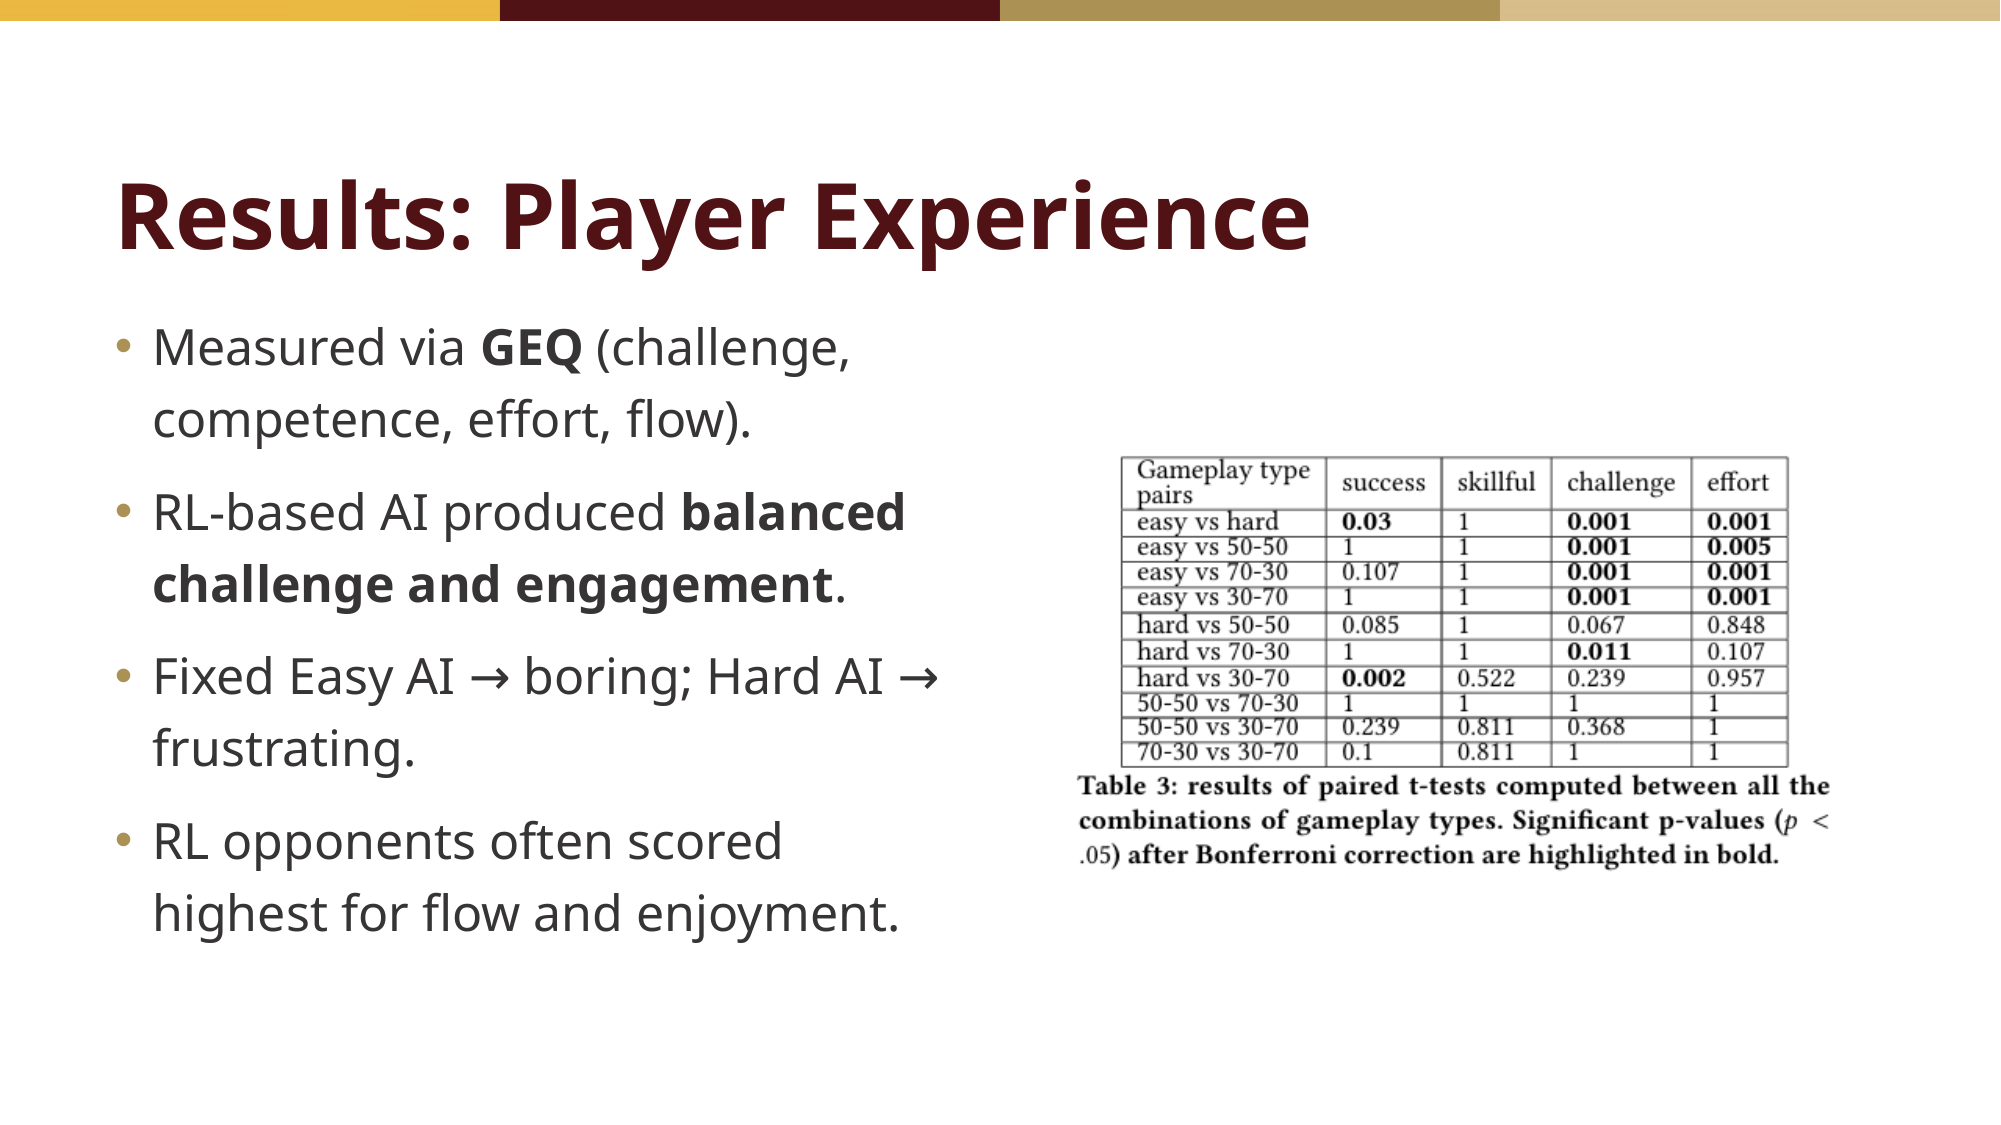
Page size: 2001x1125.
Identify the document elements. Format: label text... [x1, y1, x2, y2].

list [1068, 432, 1845, 877]
list Measured via GEQ (challenge, competence, effort, flow). RL-based AI produced balanced challenge and engagement. Fixed Easy AI → boring; Hard AI → frustrating. RL opponents often scored highest for flow and enjoyment. [99, 295, 988, 1014]
title Results: Player Experience [99, 59, 1900, 278]
picture [0, 0, 2000, 21]
